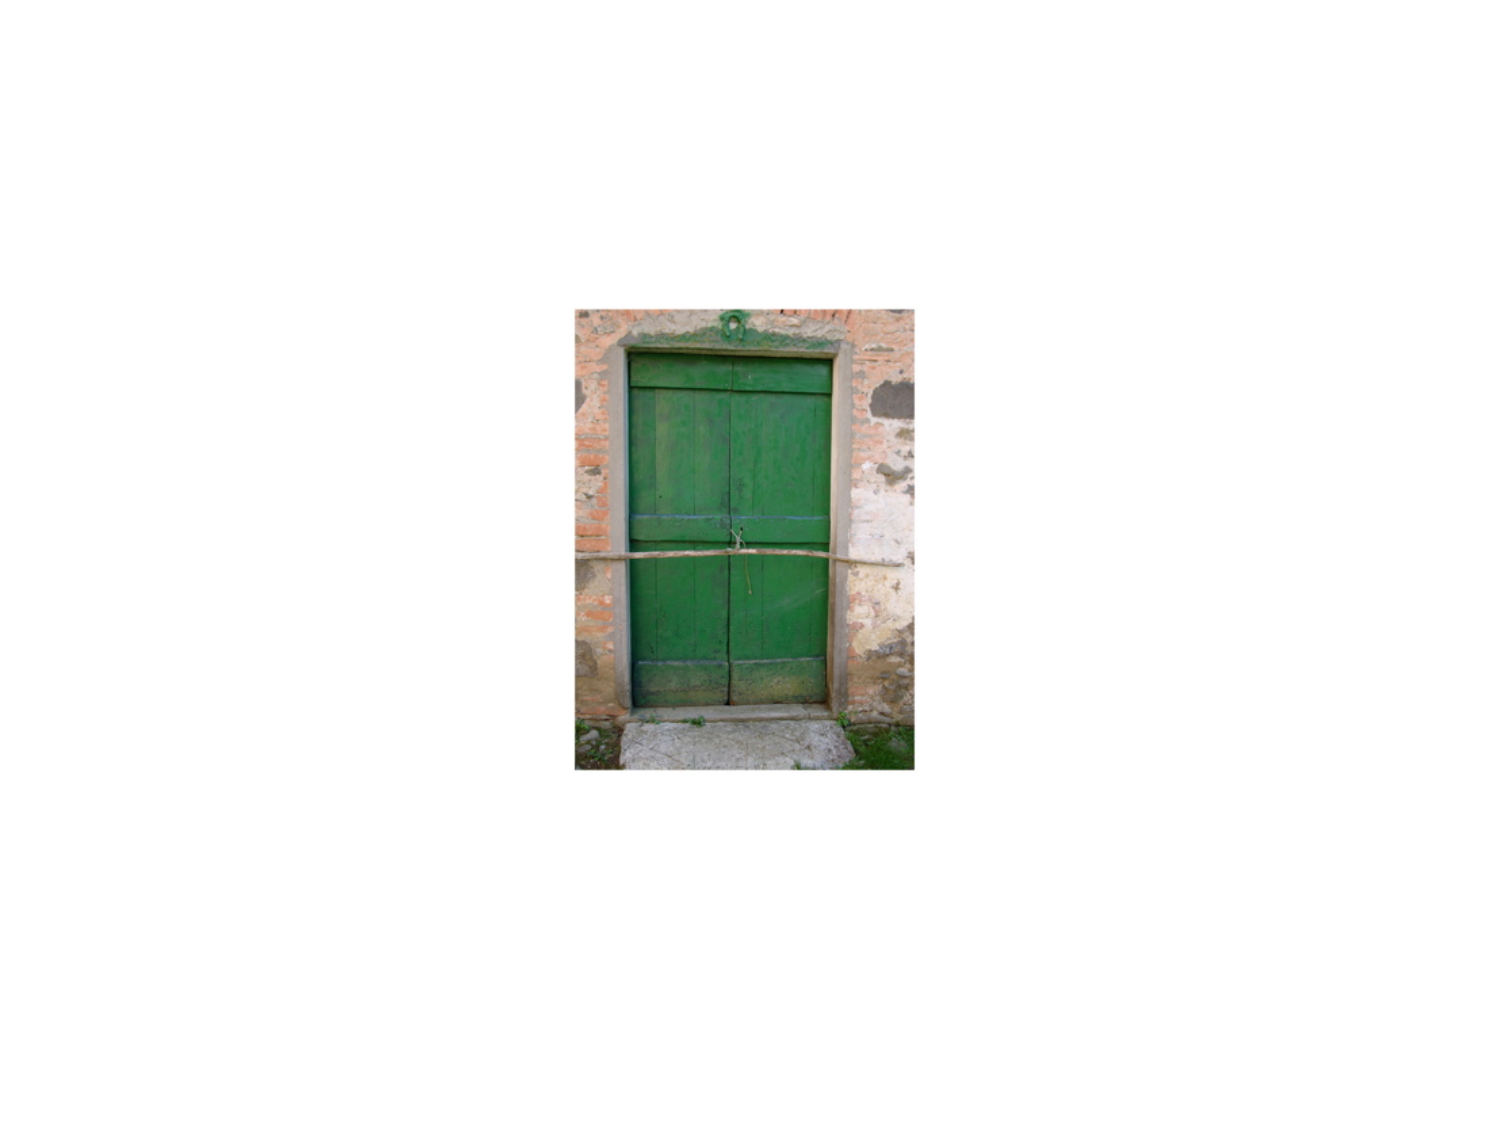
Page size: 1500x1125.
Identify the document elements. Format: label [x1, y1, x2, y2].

picture [571, 295, 919, 784]
